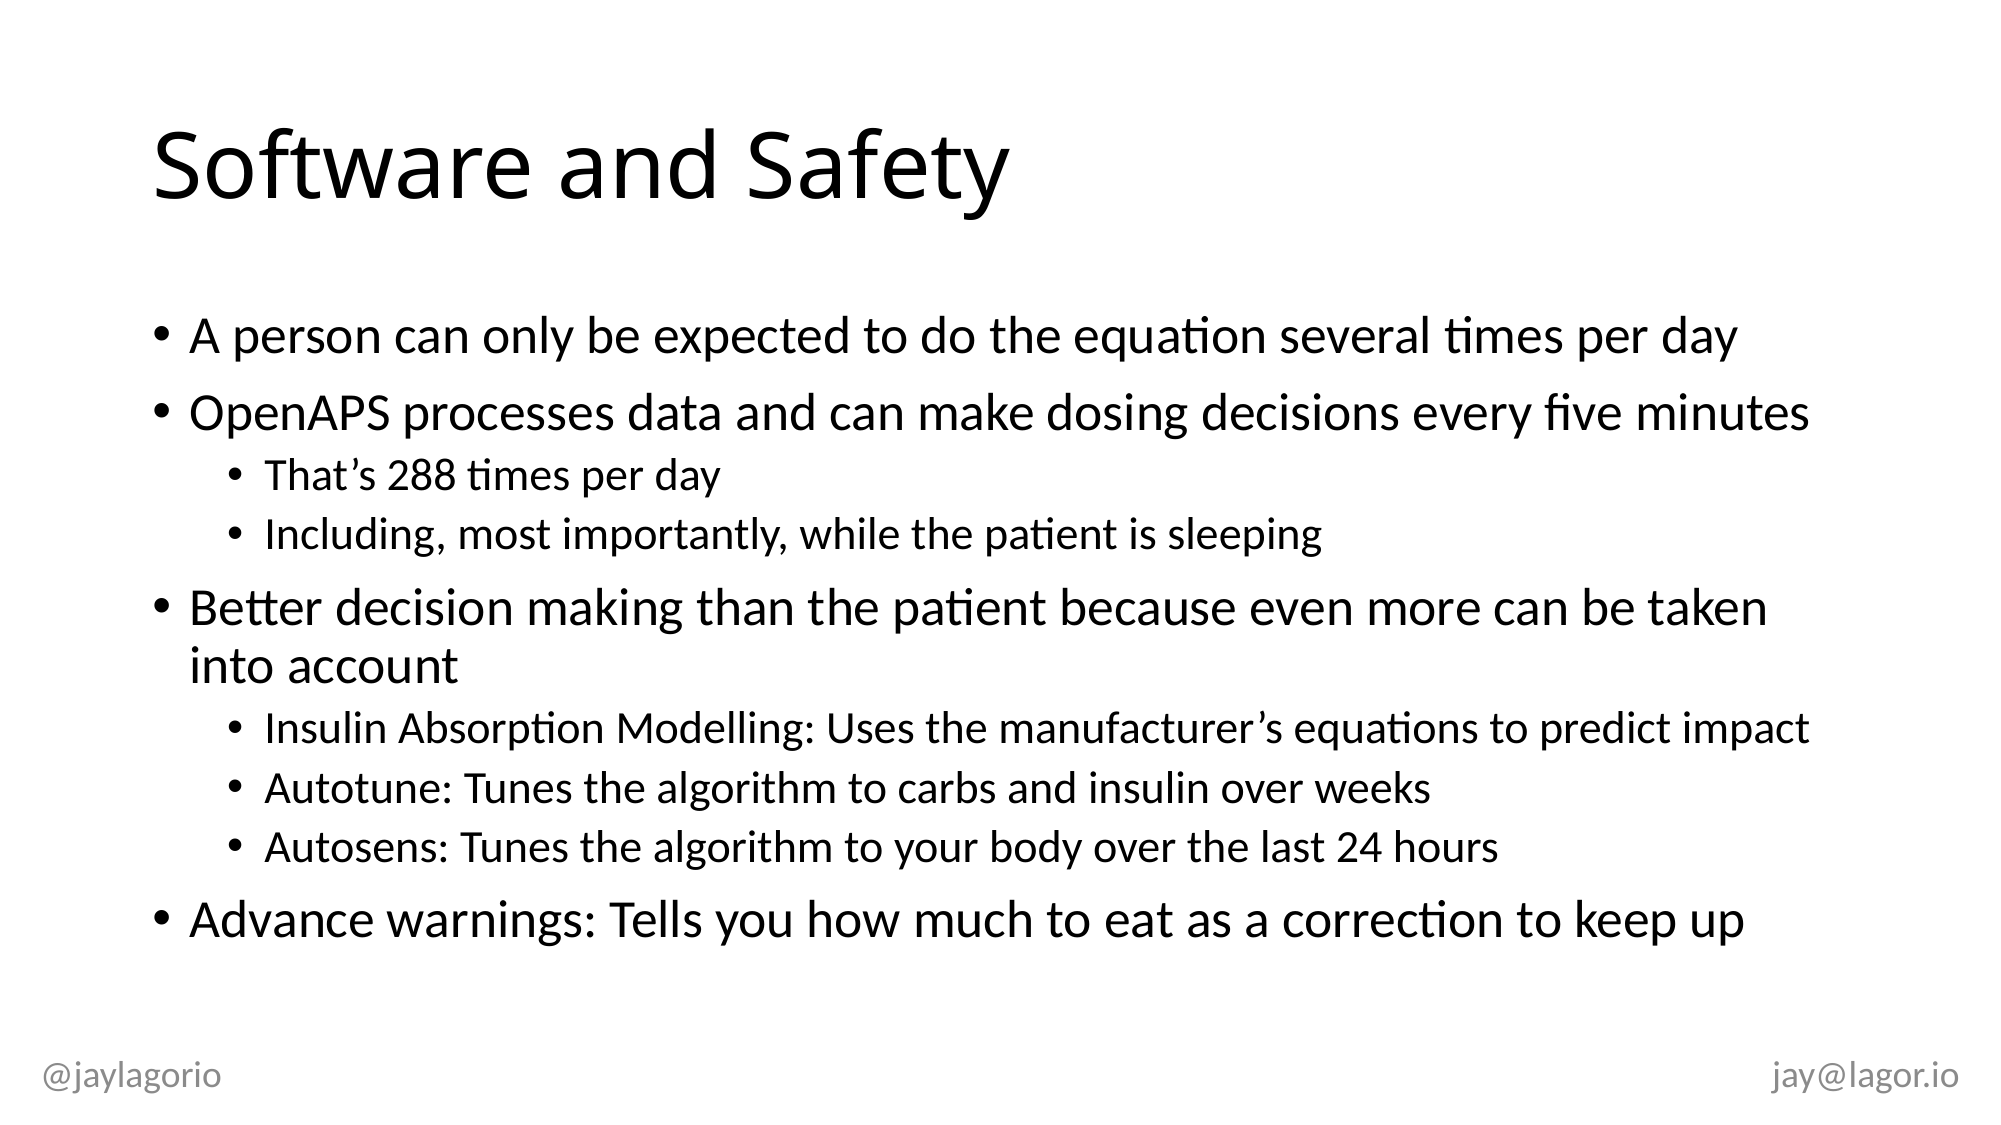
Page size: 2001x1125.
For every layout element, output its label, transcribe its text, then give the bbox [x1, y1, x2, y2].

list A person can only be expected to do the equation several times per day OpenAPS processes data and can make dosing decisions every five minutes That’s 288 times per day Including, most importantly, while the patient is sleeping Better decision making than the patient because even more can be taken into account Insulin Absorption Modelling: Uses the manufacturer’s equations to predict impact Autotune: Tunes the algorithm to carbs and insulin over weeks Autosens: Tunes the algorithm to your body over the last 24 hours Advance warnings: Tells you how much to eat as a correction to keep up [137, 299, 1863, 1014]
title Software and Safety [137, 59, 1863, 278]
